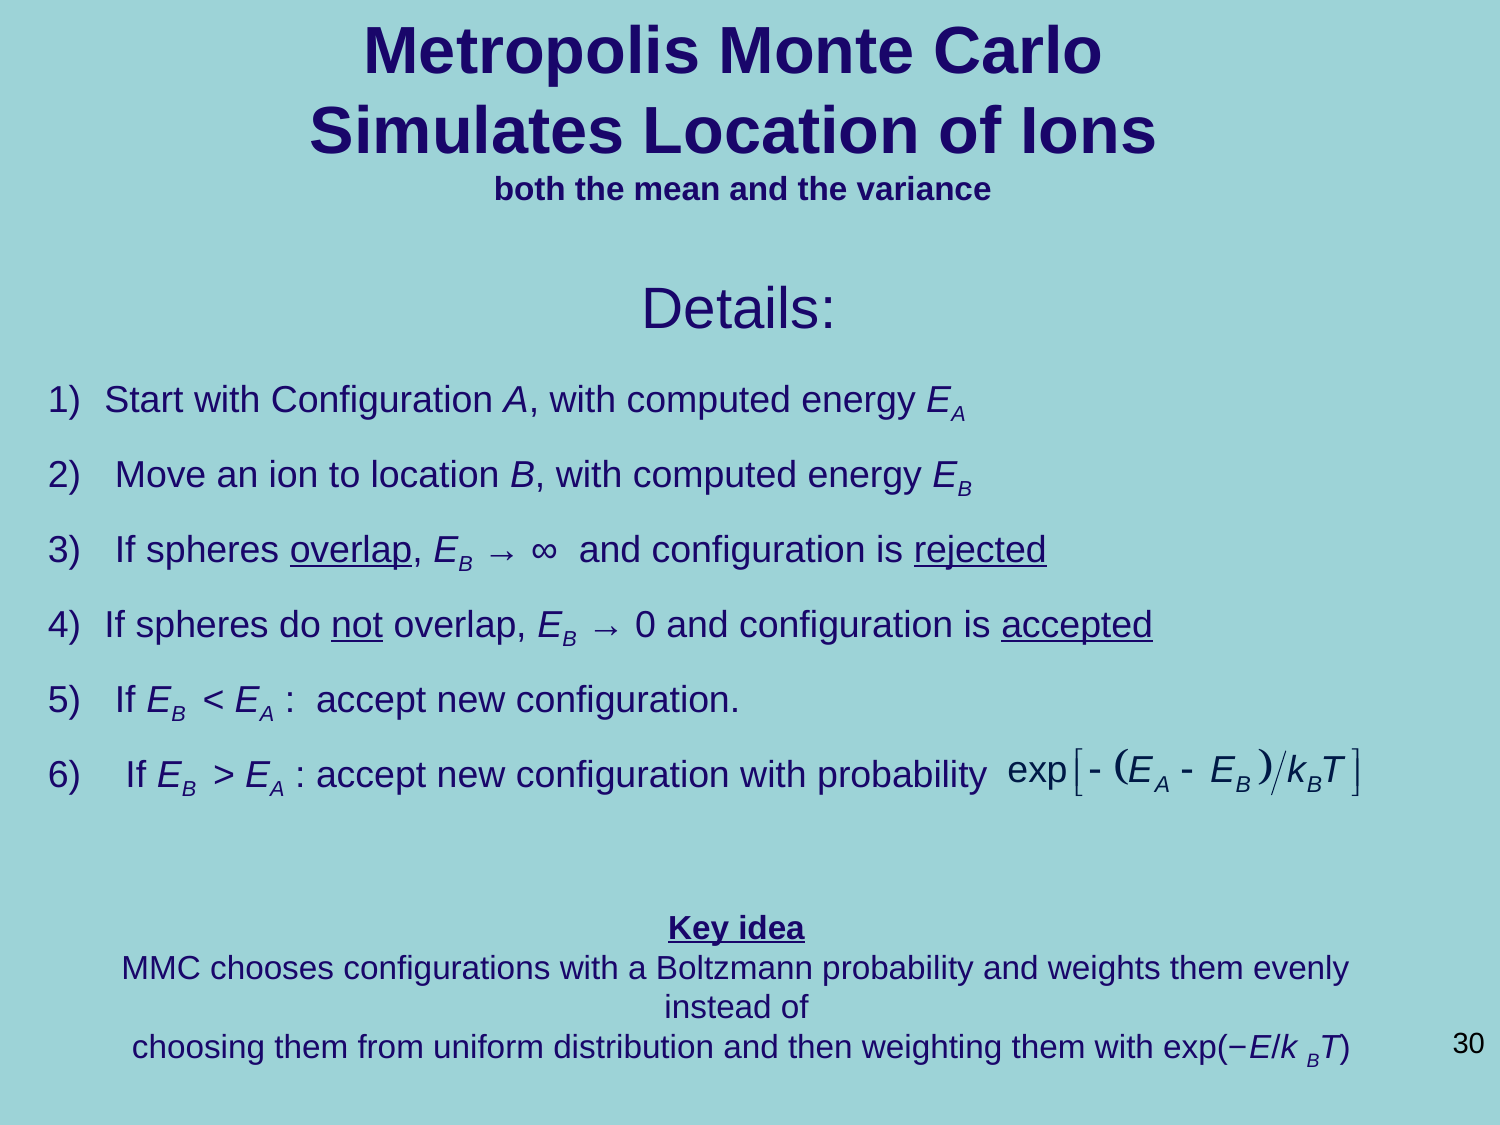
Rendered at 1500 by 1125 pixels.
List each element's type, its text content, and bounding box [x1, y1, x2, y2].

text_box Key idea MMC chooses configurations with a Boltzmann probability and weights them evenly instead of choosing them from uniform distribution and then weighting them with exp(−E/k BT) [34, 898, 1449, 1125]
text_box Details: [596, 262, 882, 348]
slide_number 30 [1449, 1016, 1500, 1096]
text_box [1004, 744, 1370, 802]
text_box Start with Configuration A, with computed energy EA Move an ion to location B, with computed energy EB If spheres overlap, EB → ∞ and configuration is rejected If spheres do not overlap, EB → 0 and configuration is accepted If EB < EA : accept new configuration. If EB > EA : accept new configuration with probability [33, 343, 1500, 884]
text_box Metropolis Monte Carlo Simulates Location of Ions both the mean and the variance [185, 0, 1302, 215]
